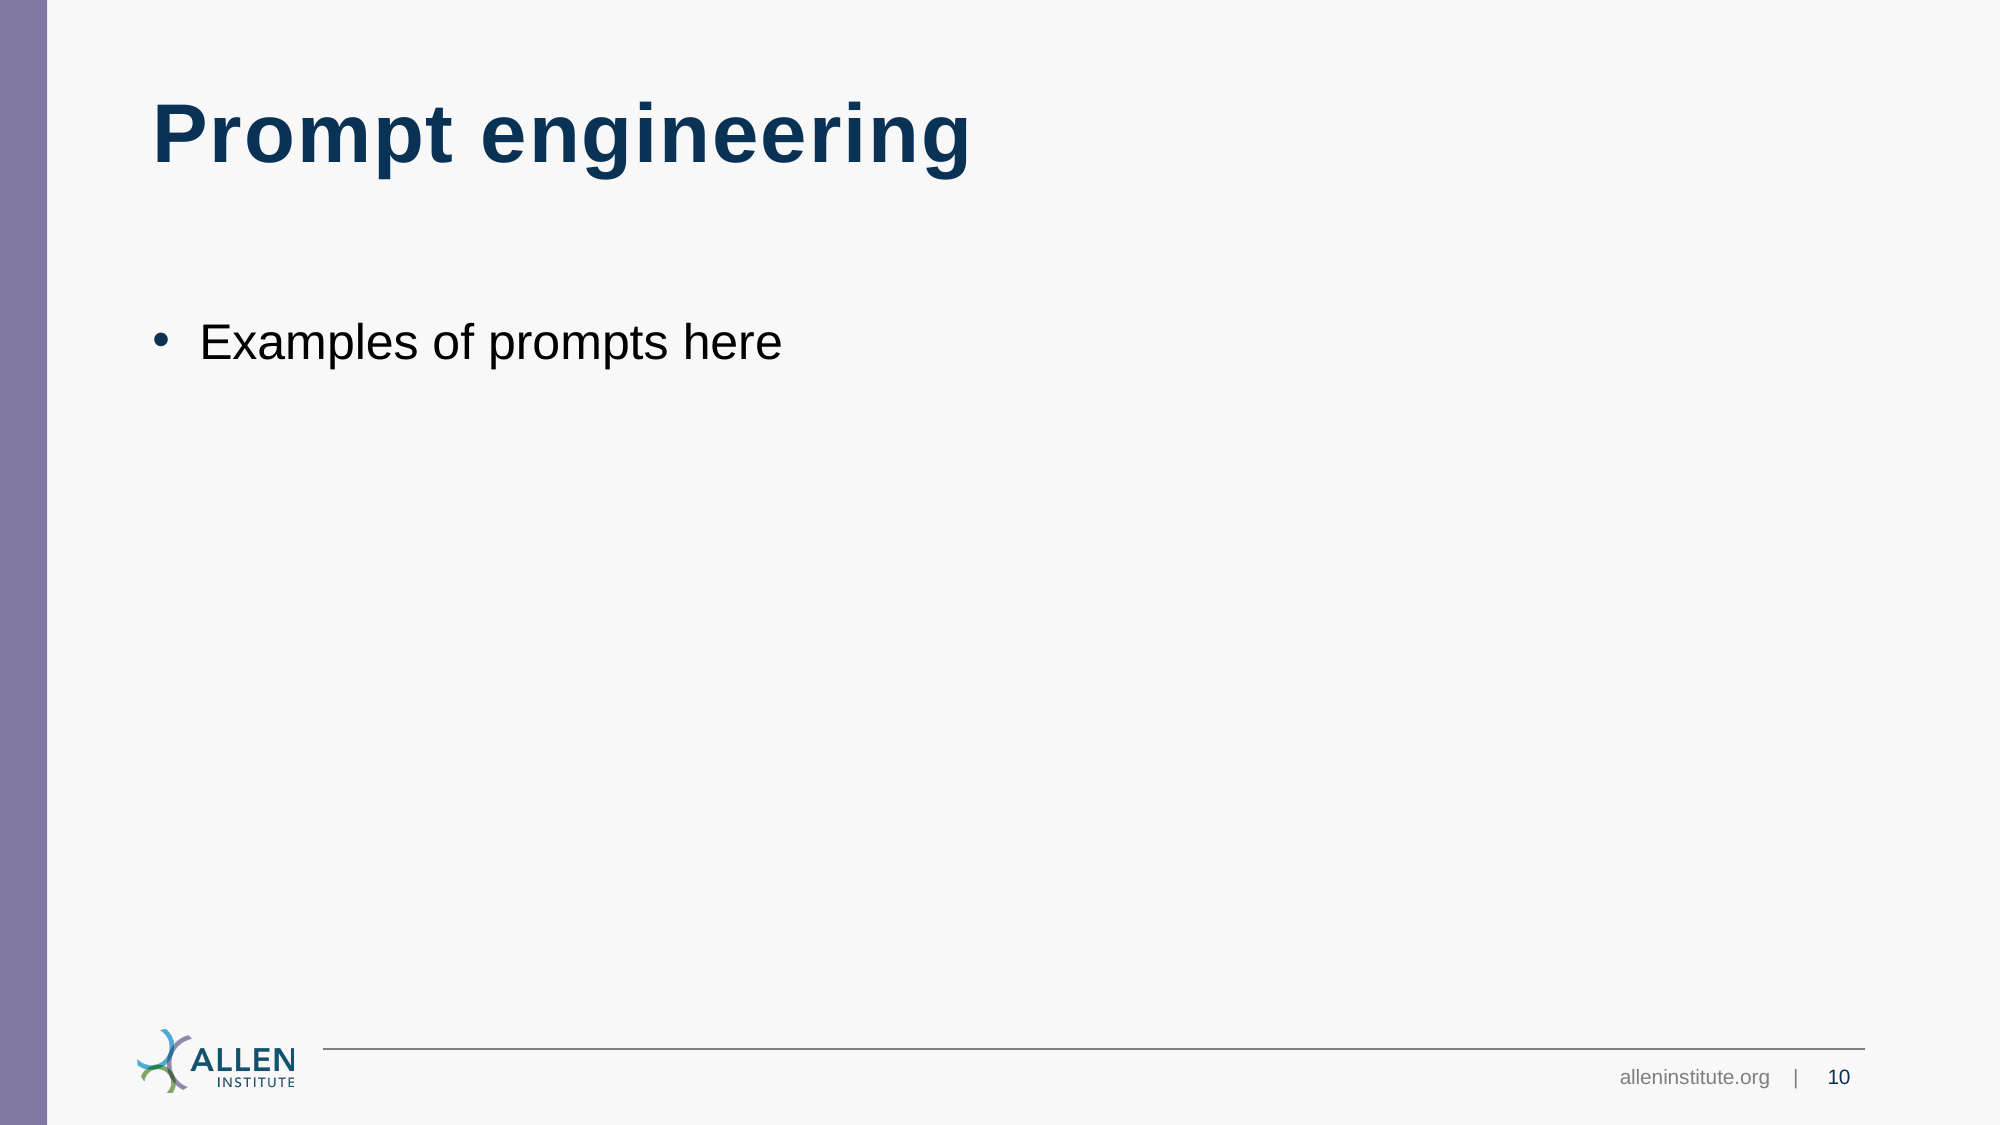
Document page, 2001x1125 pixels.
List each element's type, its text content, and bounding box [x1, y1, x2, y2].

title Prompt engineering [137, 59, 1863, 211]
list Examples of prompts here [137, 299, 1863, 940]
slide_number 10 [1805, 1065, 1866, 1088]
